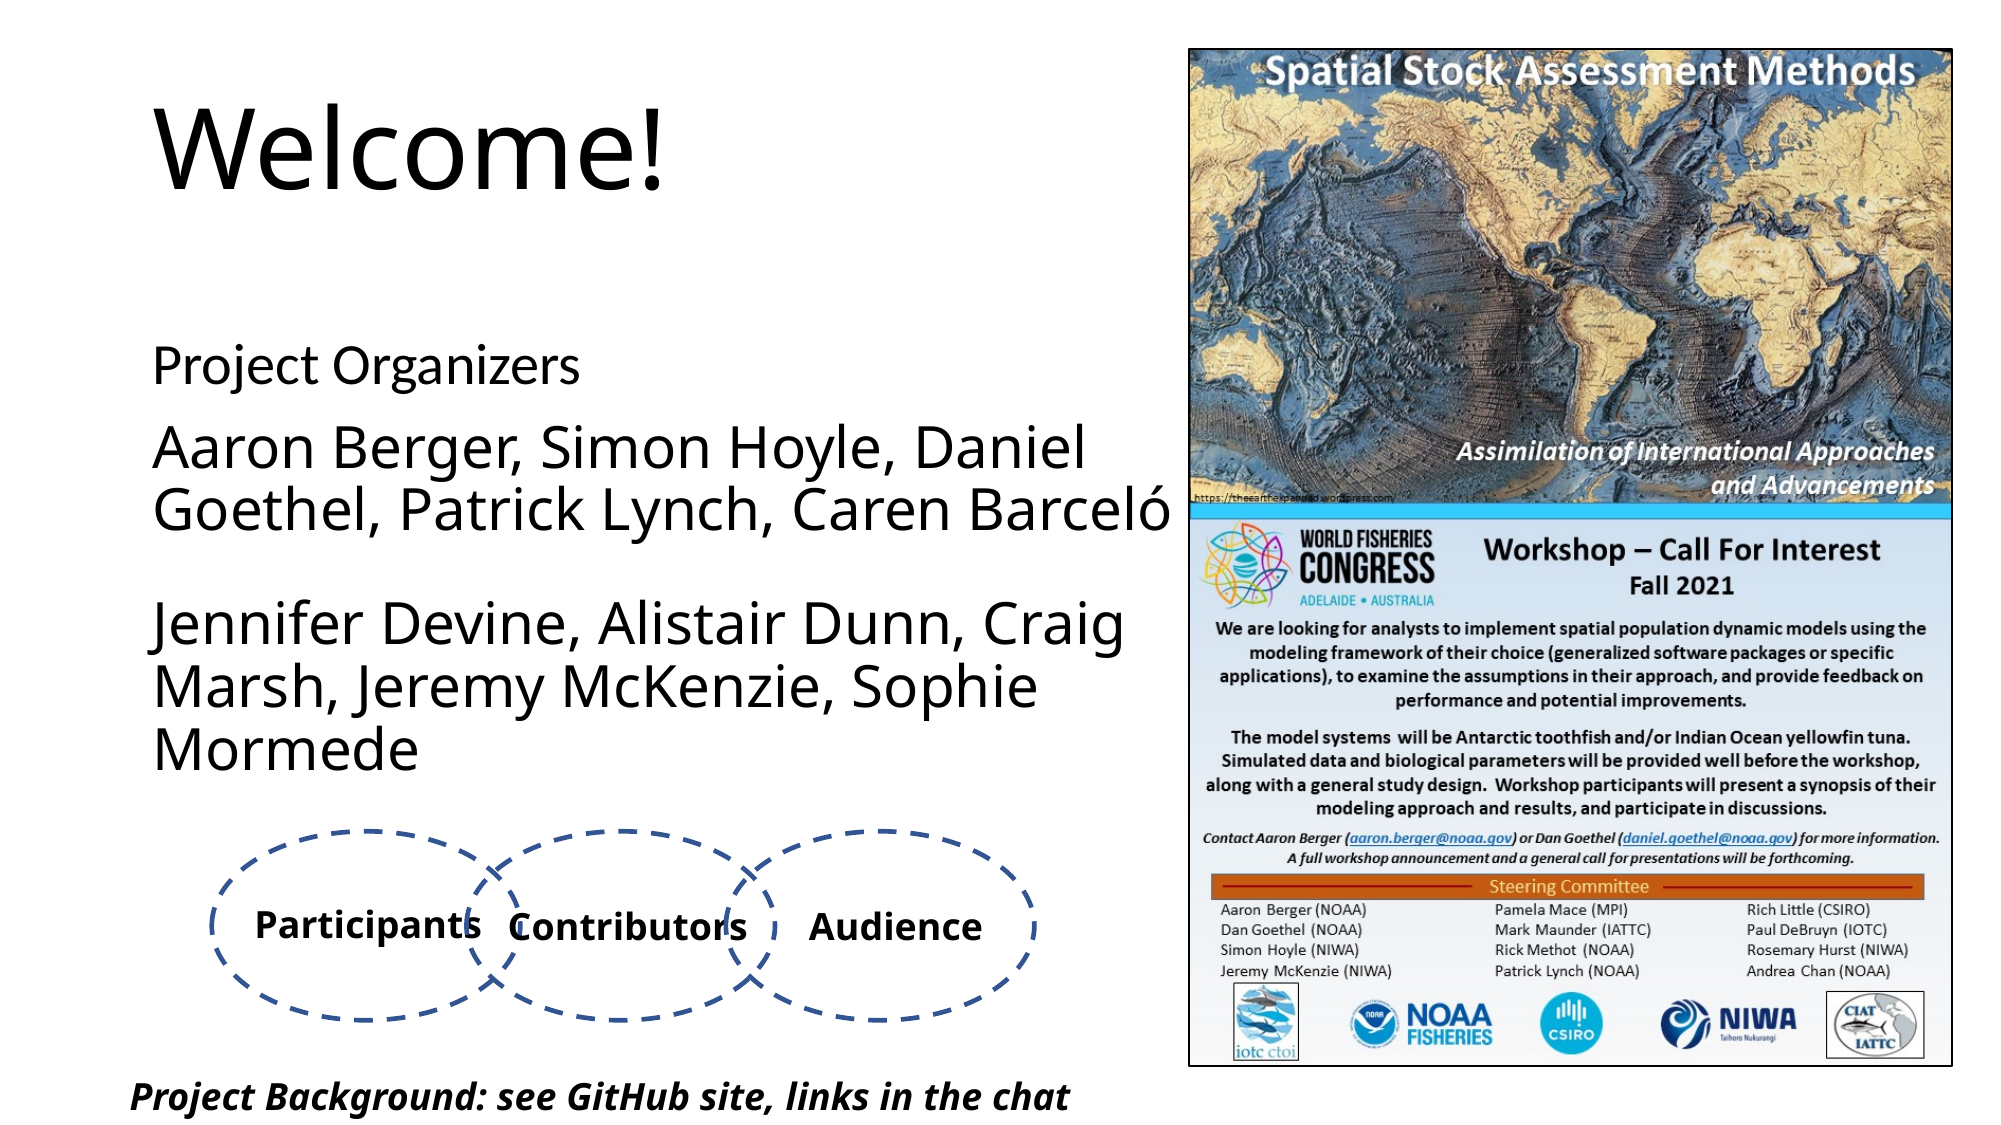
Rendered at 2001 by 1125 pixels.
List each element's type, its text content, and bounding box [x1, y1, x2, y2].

picture [1190, 50, 1952, 1065]
text_box Project Background: see GitHub site, links in the chat [114, 1065, 1087, 1125]
text_box Participants [239, 893, 474, 954]
text_box [210, 830, 493, 1022]
list Project Organizers Aaron Berger, Simon Hoyle, Daniel Goethel, Patrick Lynch, Caren Barceló Jennifer Devine, Alistair Dunn, Craig Marsh, Jeremy McKenzie, Sophie Mormede [137, 326, 1188, 877]
text_box [724, 830, 1036, 1022]
text_box Audience [794, 895, 999, 956]
title Welcome! [137, 44, 1863, 262]
text_box [465, 830, 751, 1022]
text_box Contributors [492, 895, 733, 956]
